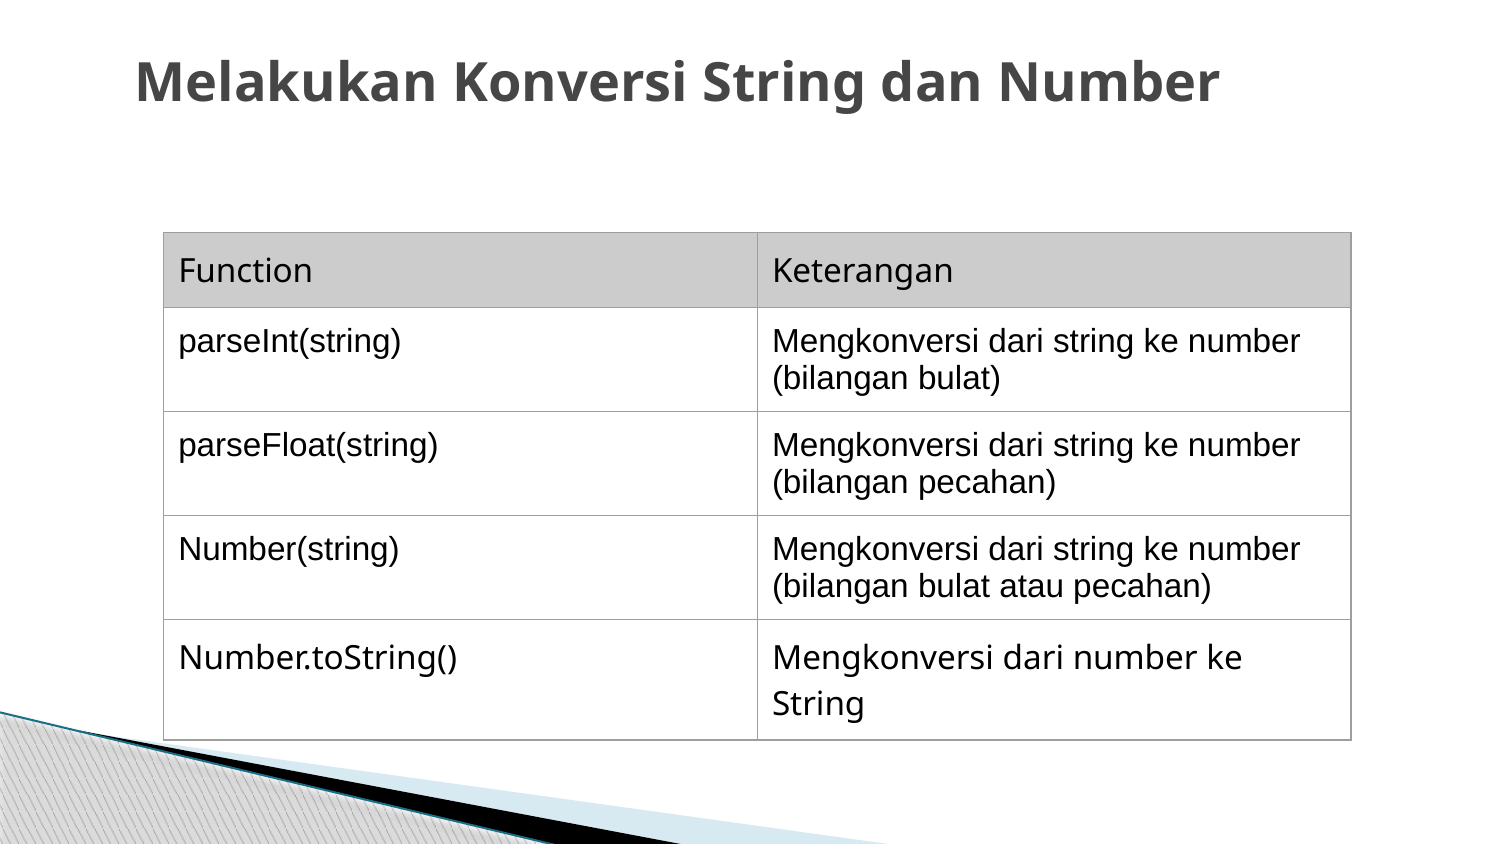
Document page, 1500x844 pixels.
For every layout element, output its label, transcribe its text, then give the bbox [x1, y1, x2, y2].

table_cell Mengkonversi dari number ke String [758, 620, 1350, 739]
table_cell Number.toString() [164, 620, 757, 739]
table_cell Mengkonversi dari string ke number (bilangan bulat) [758, 308, 1350, 411]
title Melakukan Konversi String dan Number [119, 31, 1381, 120]
table_cell parseInt(string) [164, 308, 757, 411]
table_header Keterangan [758, 233, 1350, 307]
table_cell Mengkonversi dari string ke number (bilangan pecahan) [758, 412, 1350, 515]
table_cell Number(string) [164, 516, 757, 619]
table_header Function [164, 233, 757, 307]
table_cell Mengkonversi dari string ke number (bilangan bulat atau pecahan) [758, 516, 1350, 619]
table_cell parseFloat(string) [164, 412, 757, 515]
